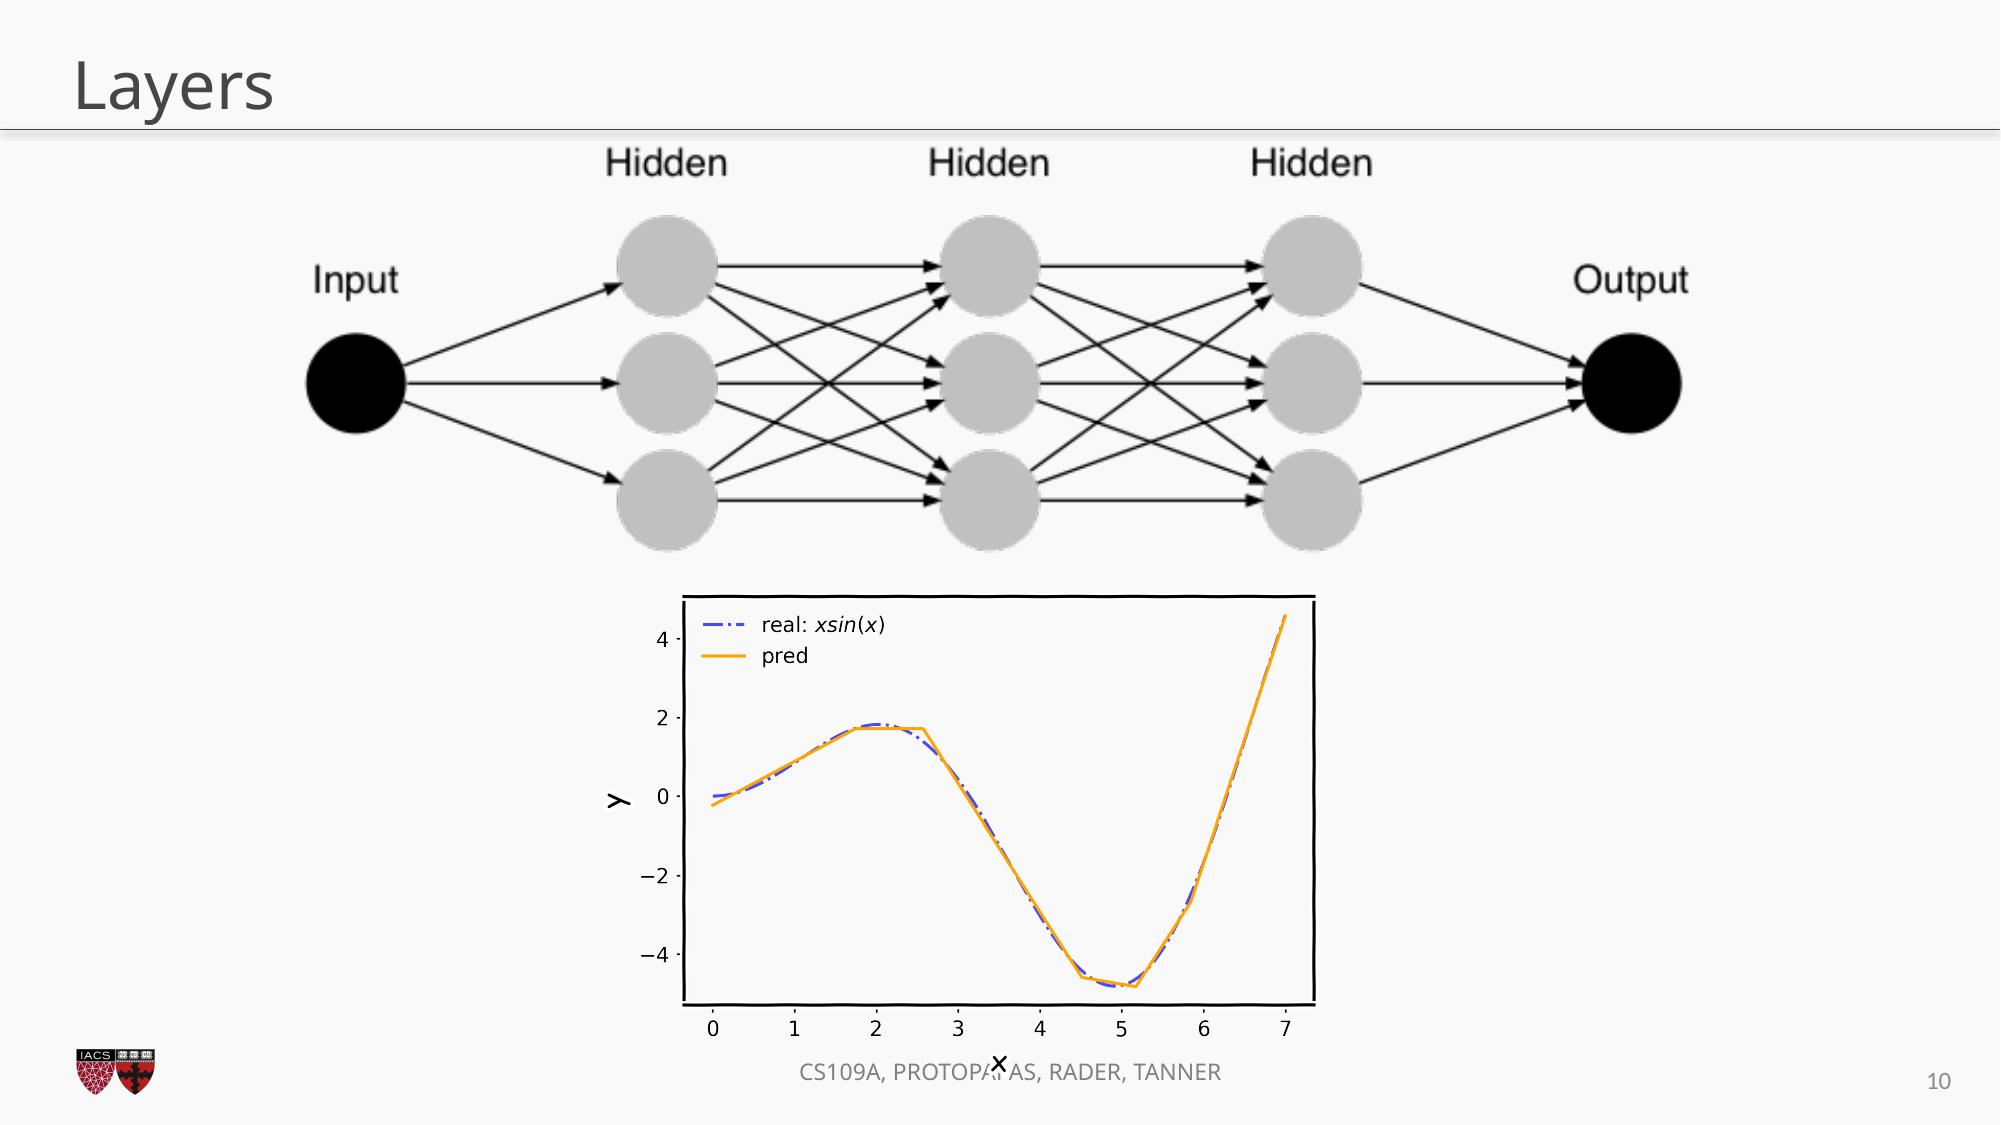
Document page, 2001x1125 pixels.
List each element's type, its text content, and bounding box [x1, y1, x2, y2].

slide_number 11 [1500, 1050, 1967, 1110]
picture [250, 99, 1737, 1125]
picture [75, 1049, 155, 1095]
title Layers [57, 35, 1943, 162]
